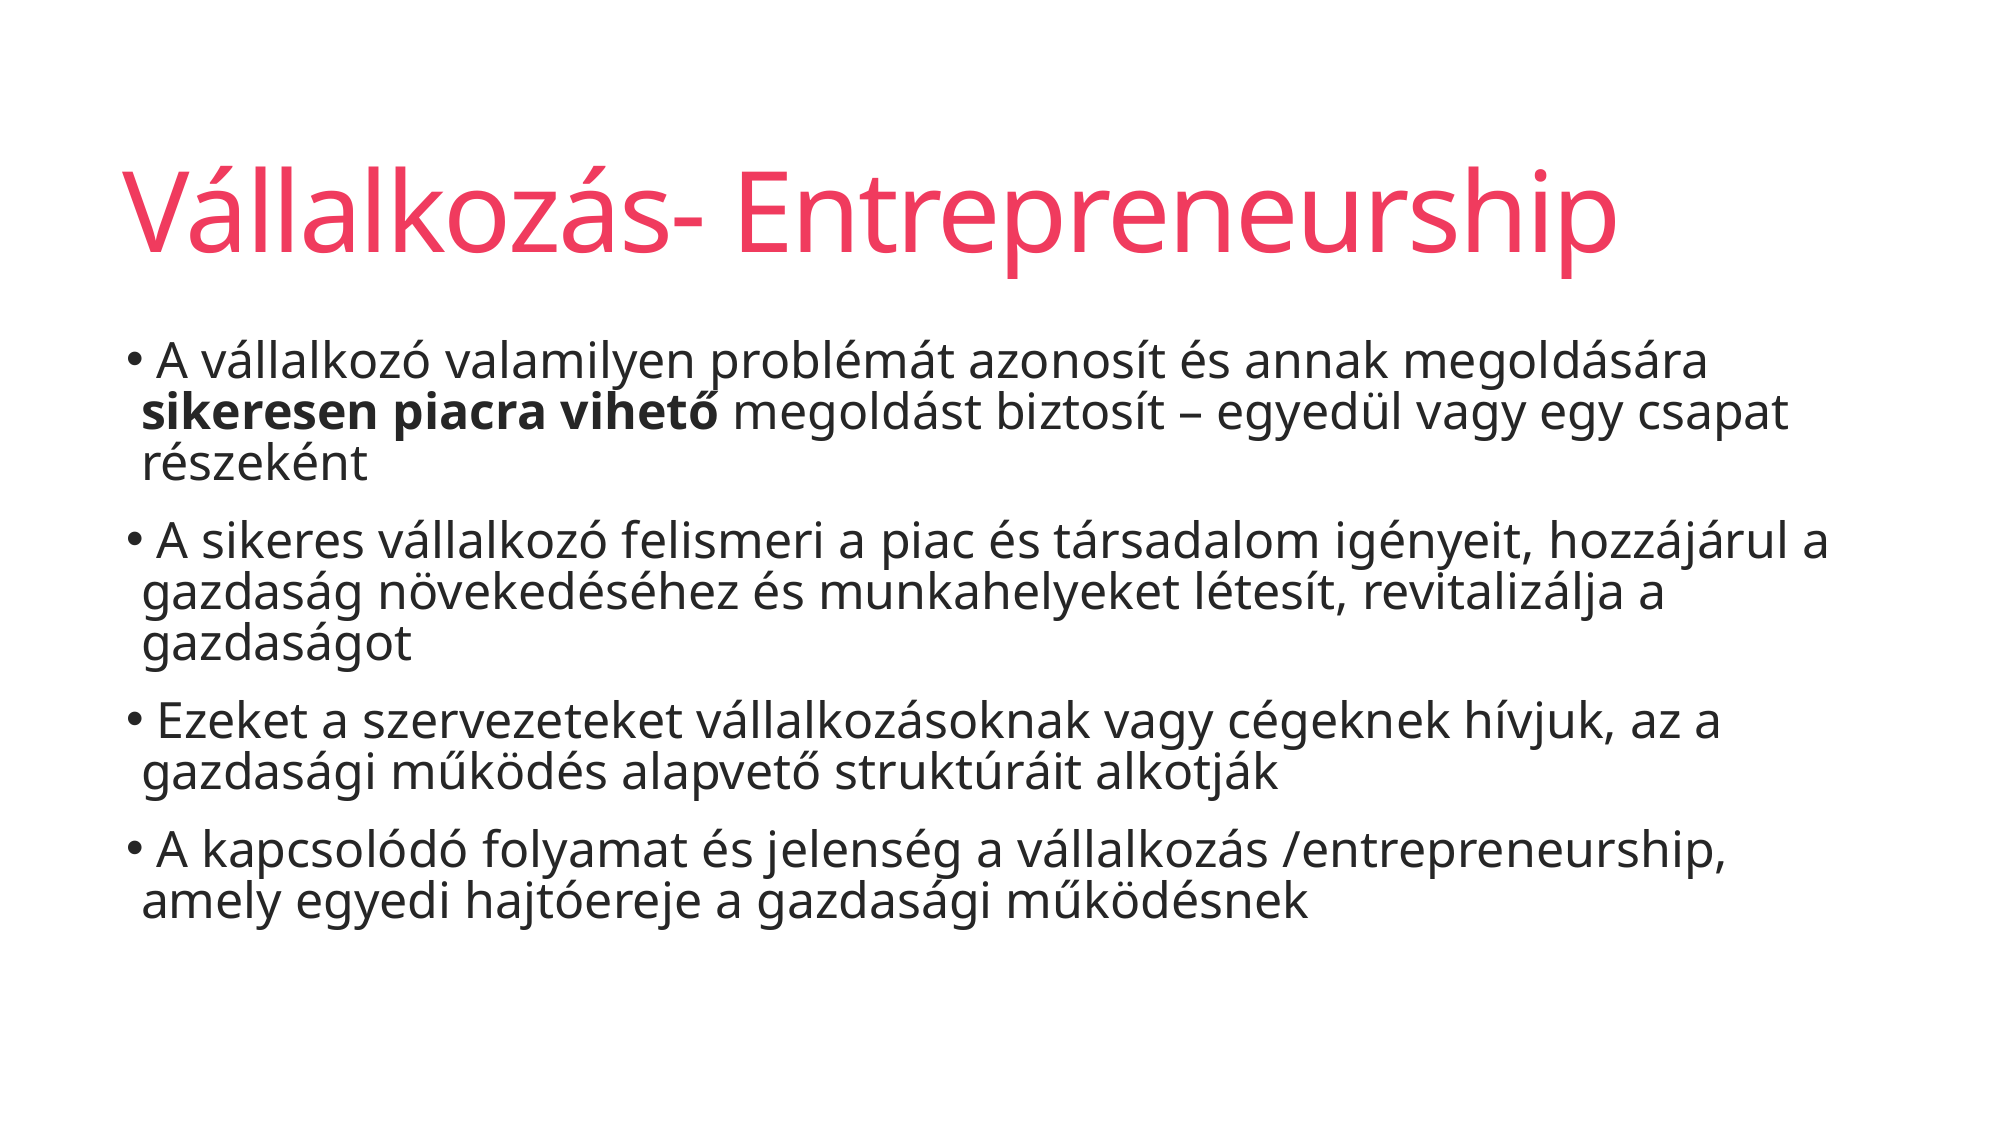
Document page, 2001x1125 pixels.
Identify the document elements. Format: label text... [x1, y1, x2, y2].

title Vállalkozás- Entrepreneurship [107, 81, 1875, 354]
list A vállalkozó valamilyen problémát azonosít és annak megoldására sikeresen piacra vihető megoldást biztosít – egyedül vagy egy csapat részeként A sikeres vállalkozó felismeri a piac és társadalom igényeit, hozzájárul a gazdaság növekedéséhez és munkahelyeket létesít, revitalizálja a gazdaságot Ezeket a szervezeteket vállalkozásoknak vagy cégeknek hívjuk, az a gazdasági működés alapvető struktúráit alkotják A kapcsolódó folyamat és jelenség a vállalkozás /entrepreneurship, amely egyedi hajtóereje a gazdasági működésnek [111, 329, 1876, 948]
